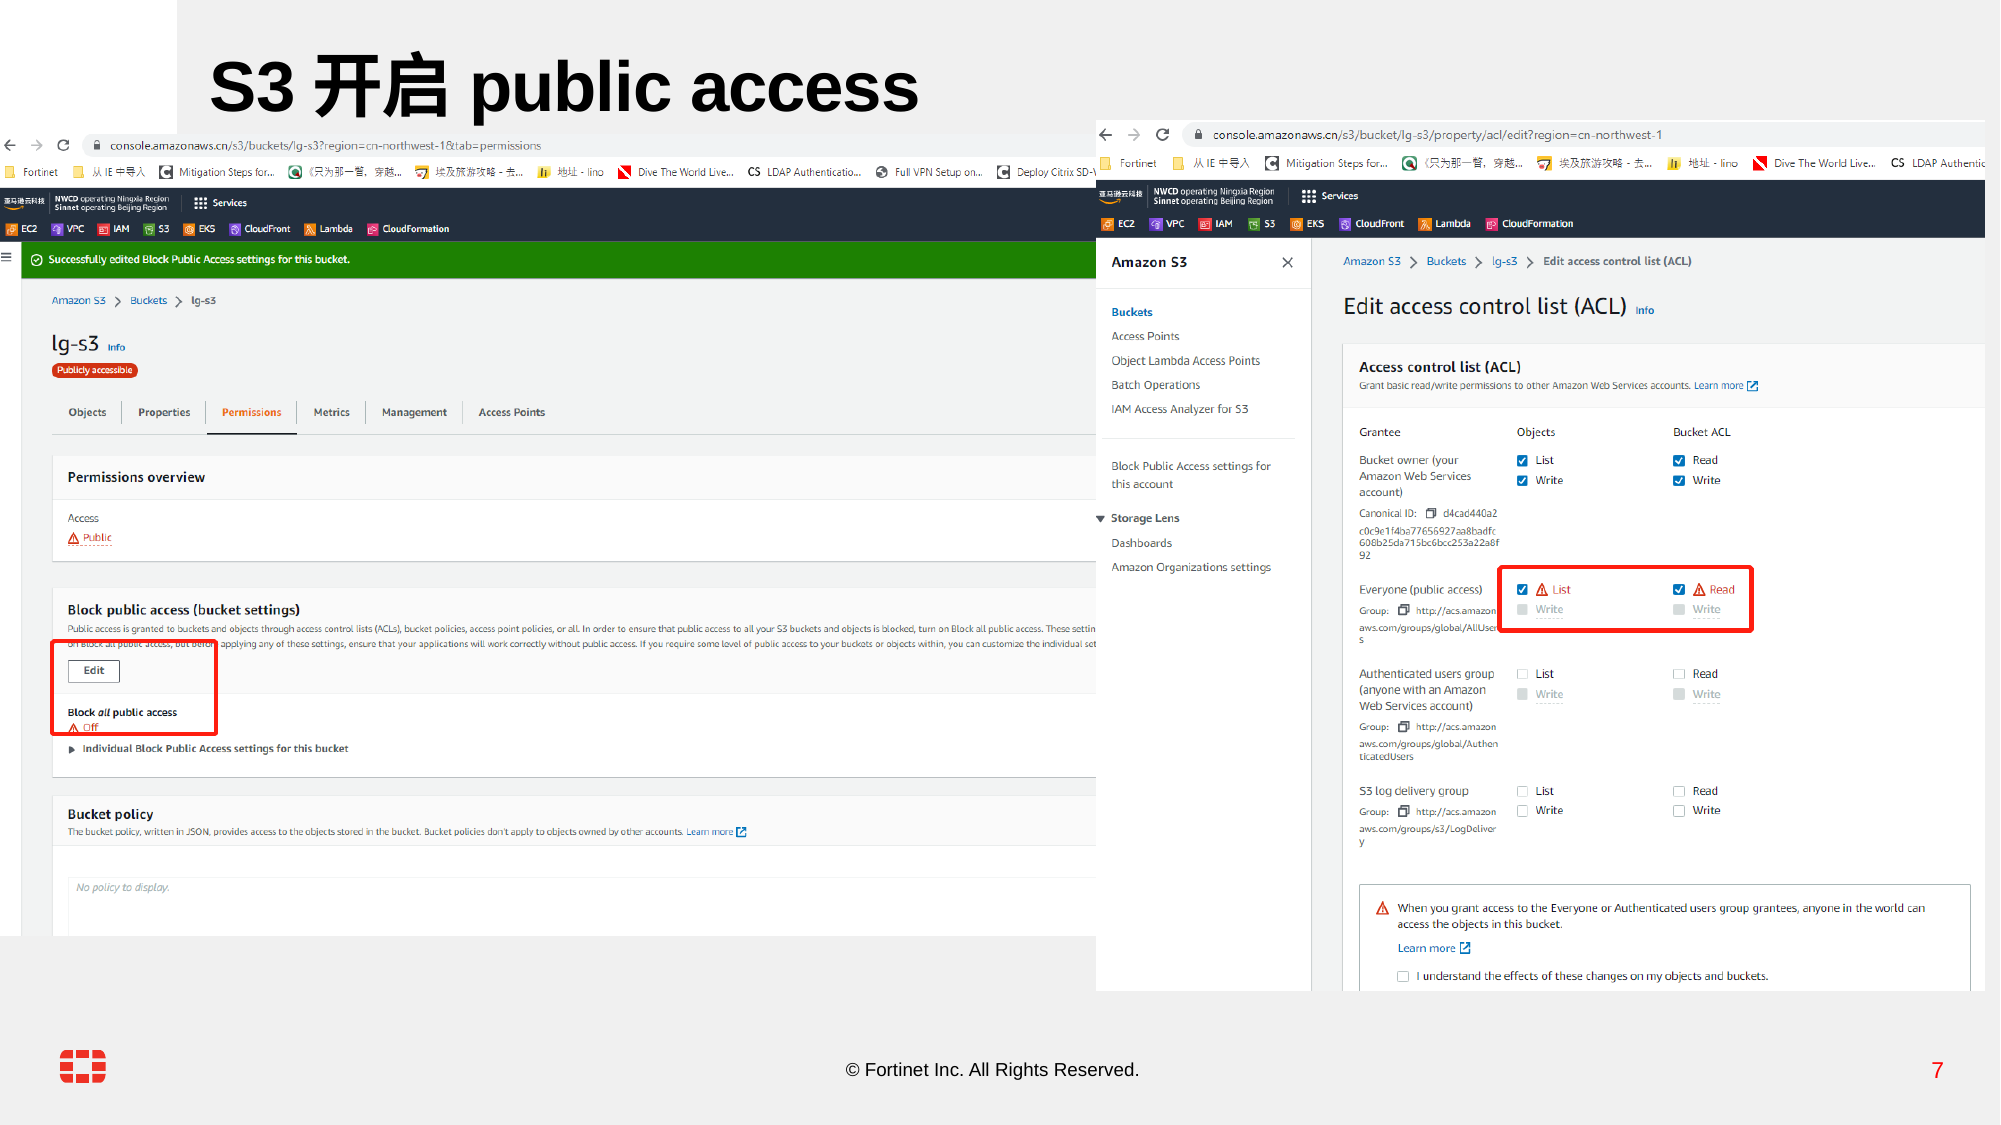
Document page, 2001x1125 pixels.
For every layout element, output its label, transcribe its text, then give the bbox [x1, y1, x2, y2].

picture [0, 120, 1985, 991]
title S3开启public access [195, 28, 1973, 134]
